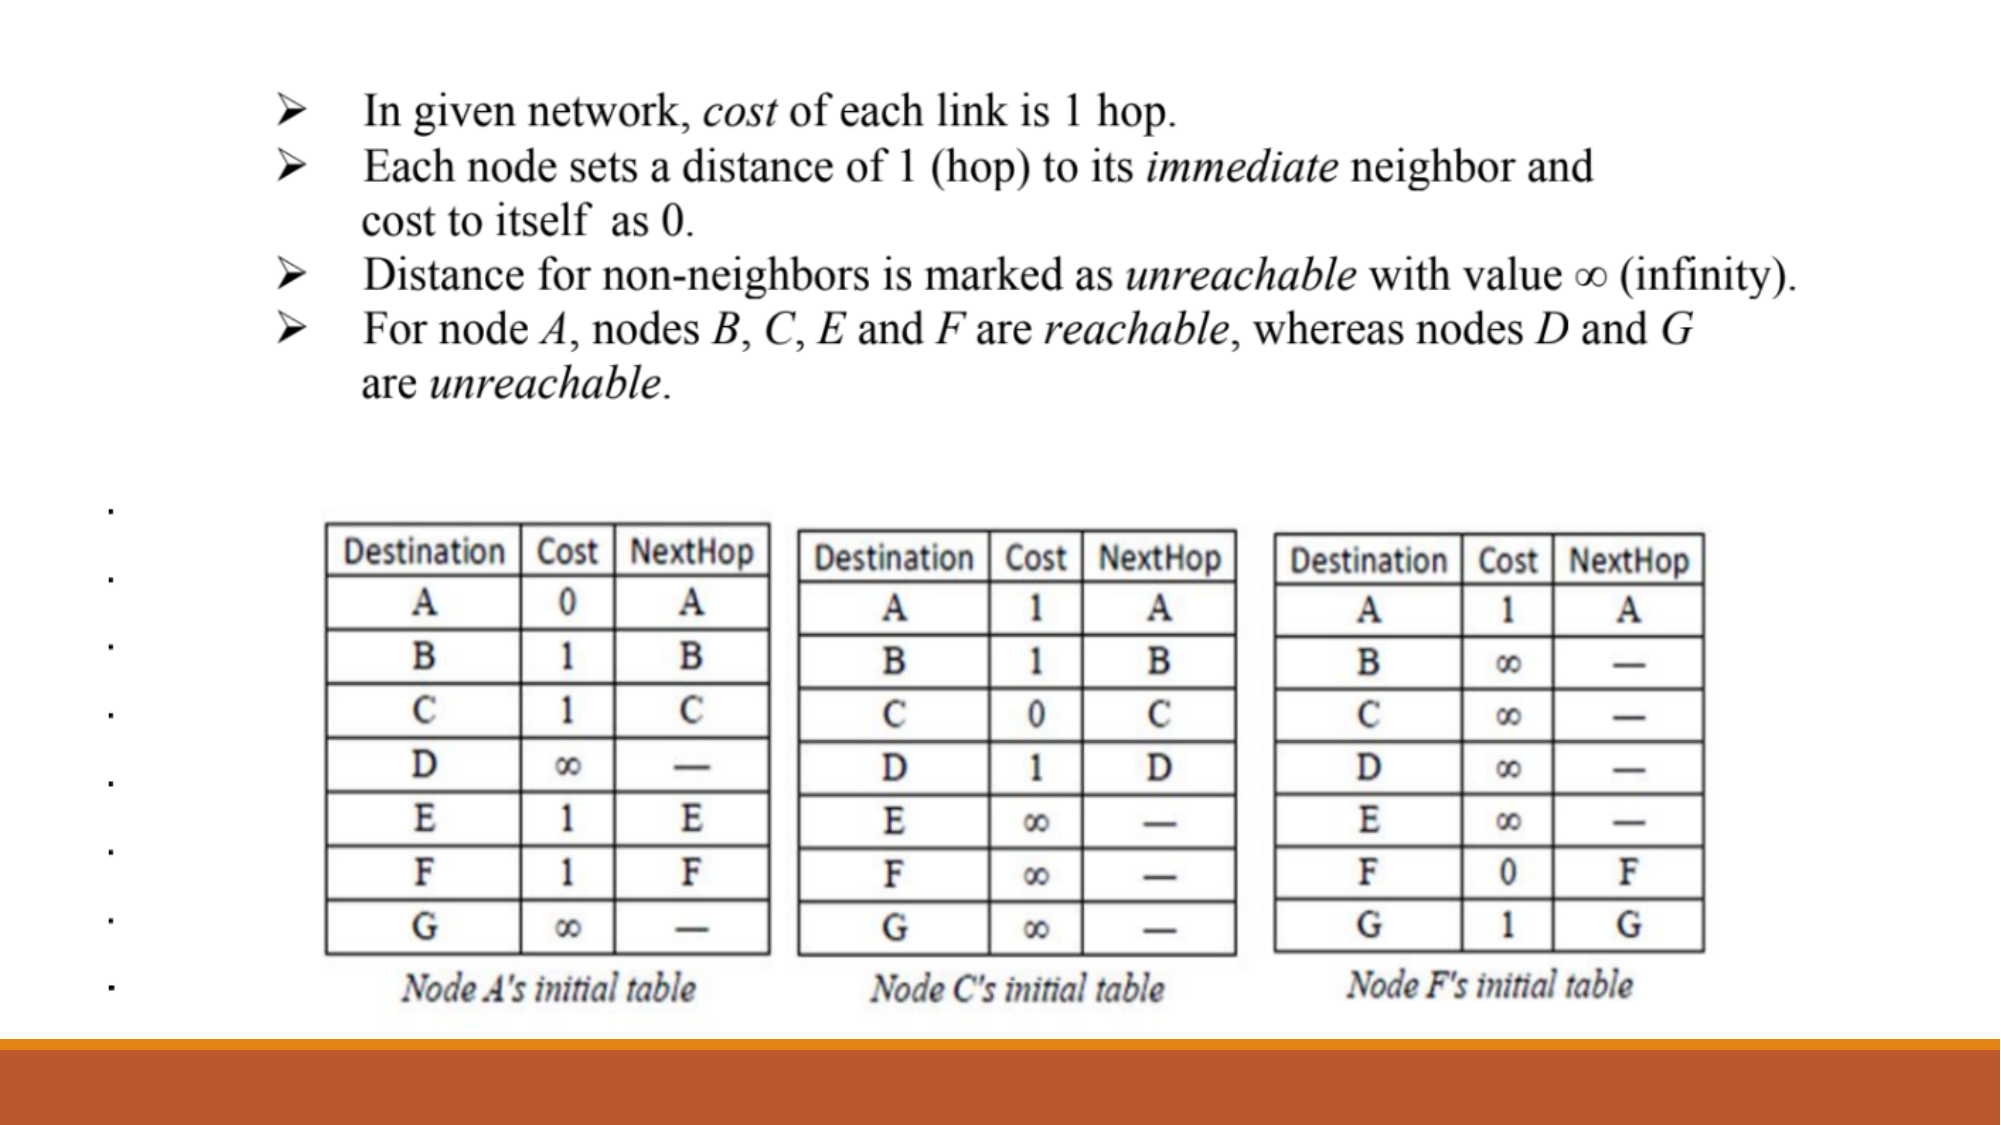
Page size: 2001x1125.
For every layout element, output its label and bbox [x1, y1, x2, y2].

list [163, 71, 1887, 537]
picture [27, 473, 1753, 1035]
